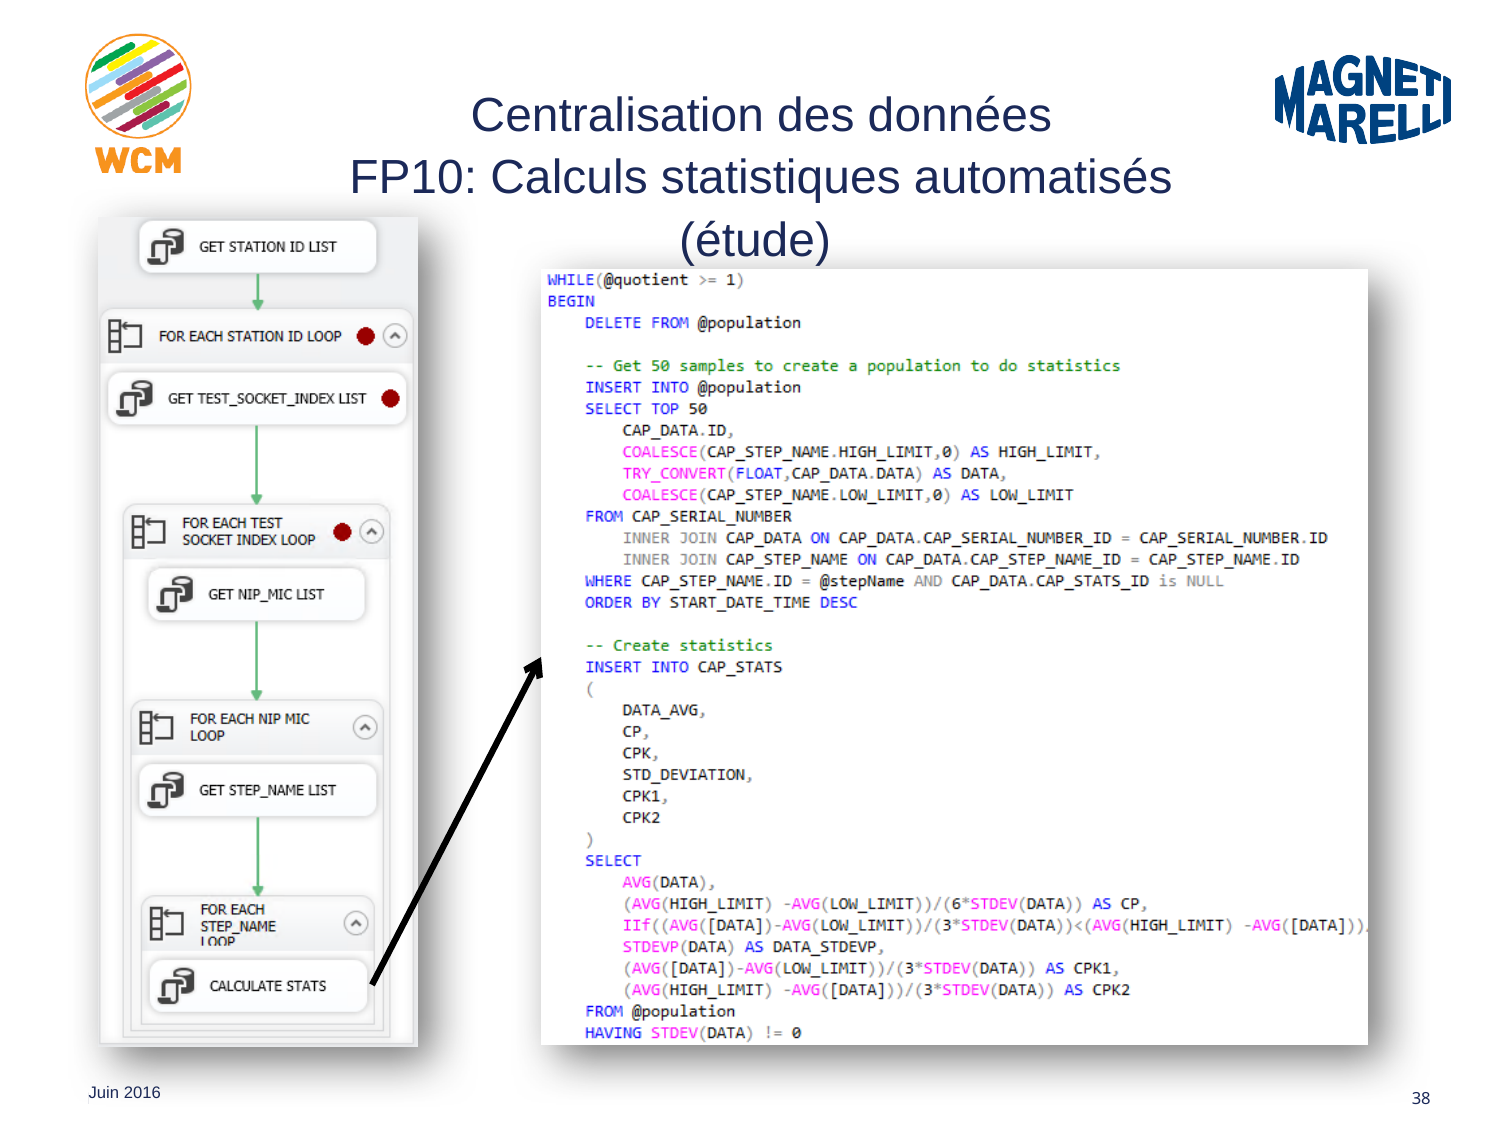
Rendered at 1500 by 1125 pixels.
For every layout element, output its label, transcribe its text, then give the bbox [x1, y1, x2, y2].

picture [1275, 11, 1451, 188]
picture [540, 269, 1369, 1045]
list [454, 219, 1438, 1013]
picture [98, 216, 418, 1047]
picture [53, 31, 231, 173]
footer Juin 2016 [88, 1082, 183, 1115]
title Centralisation des données FP10: Calculs statistiques automatisés (étude) [289, 78, 1235, 220]
slide_number 38 [1396, 1079, 1463, 1118]
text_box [371, 656, 542, 986]
